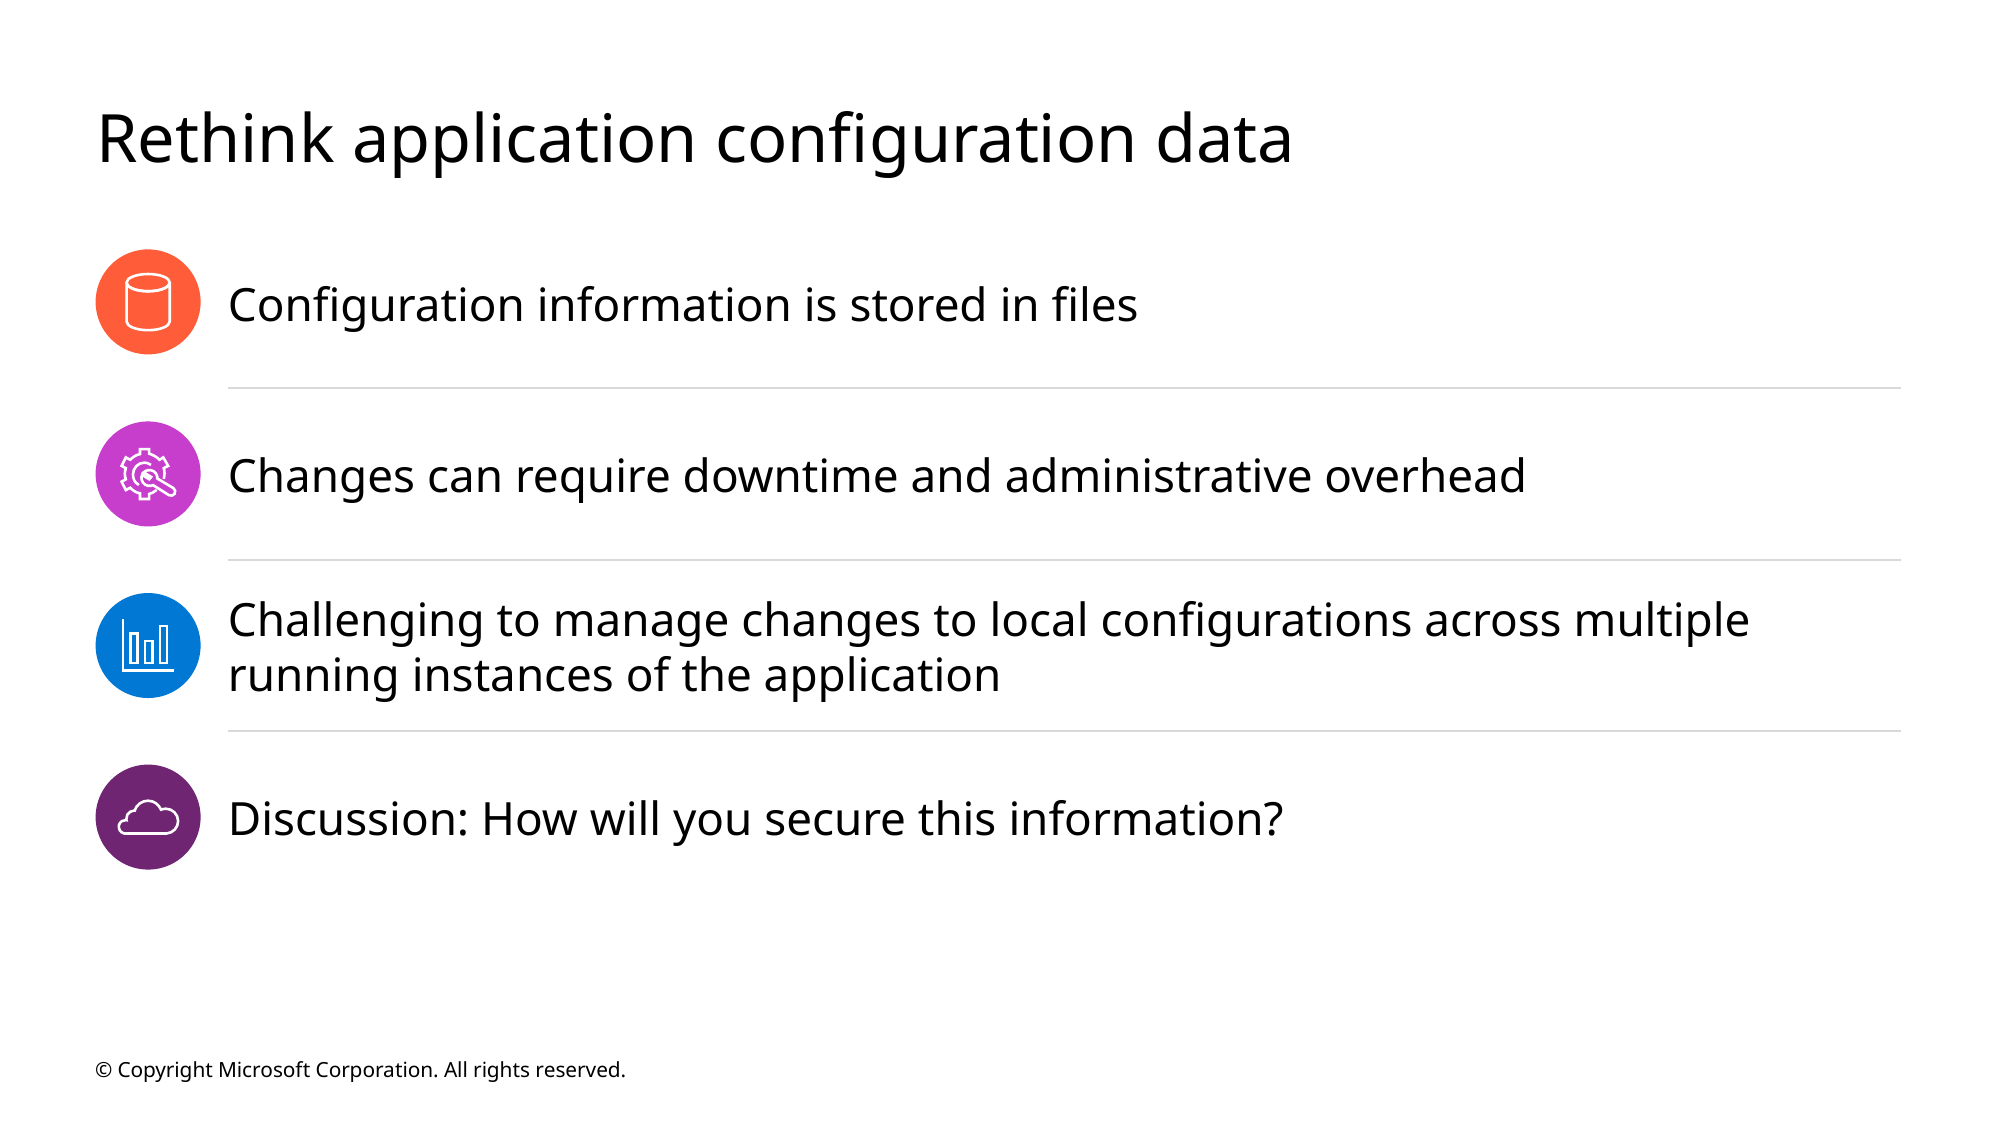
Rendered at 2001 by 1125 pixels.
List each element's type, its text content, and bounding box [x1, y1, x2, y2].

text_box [95, 421, 201, 527]
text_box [95, 249, 201, 355]
list Challenging to manage changes to local configurations across multiple running instances of the application [227, 581, 1903, 710]
list Configuration information is stored in files [227, 238, 1903, 367]
list Changes can require downtime and administrative overhead [227, 409, 1903, 539]
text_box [95, 764, 201, 870]
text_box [95, 592, 201, 699]
list Discussion: How will you secure this information? [227, 753, 1903, 882]
title Rethink application configuration data [96, 96, 1441, 177]
